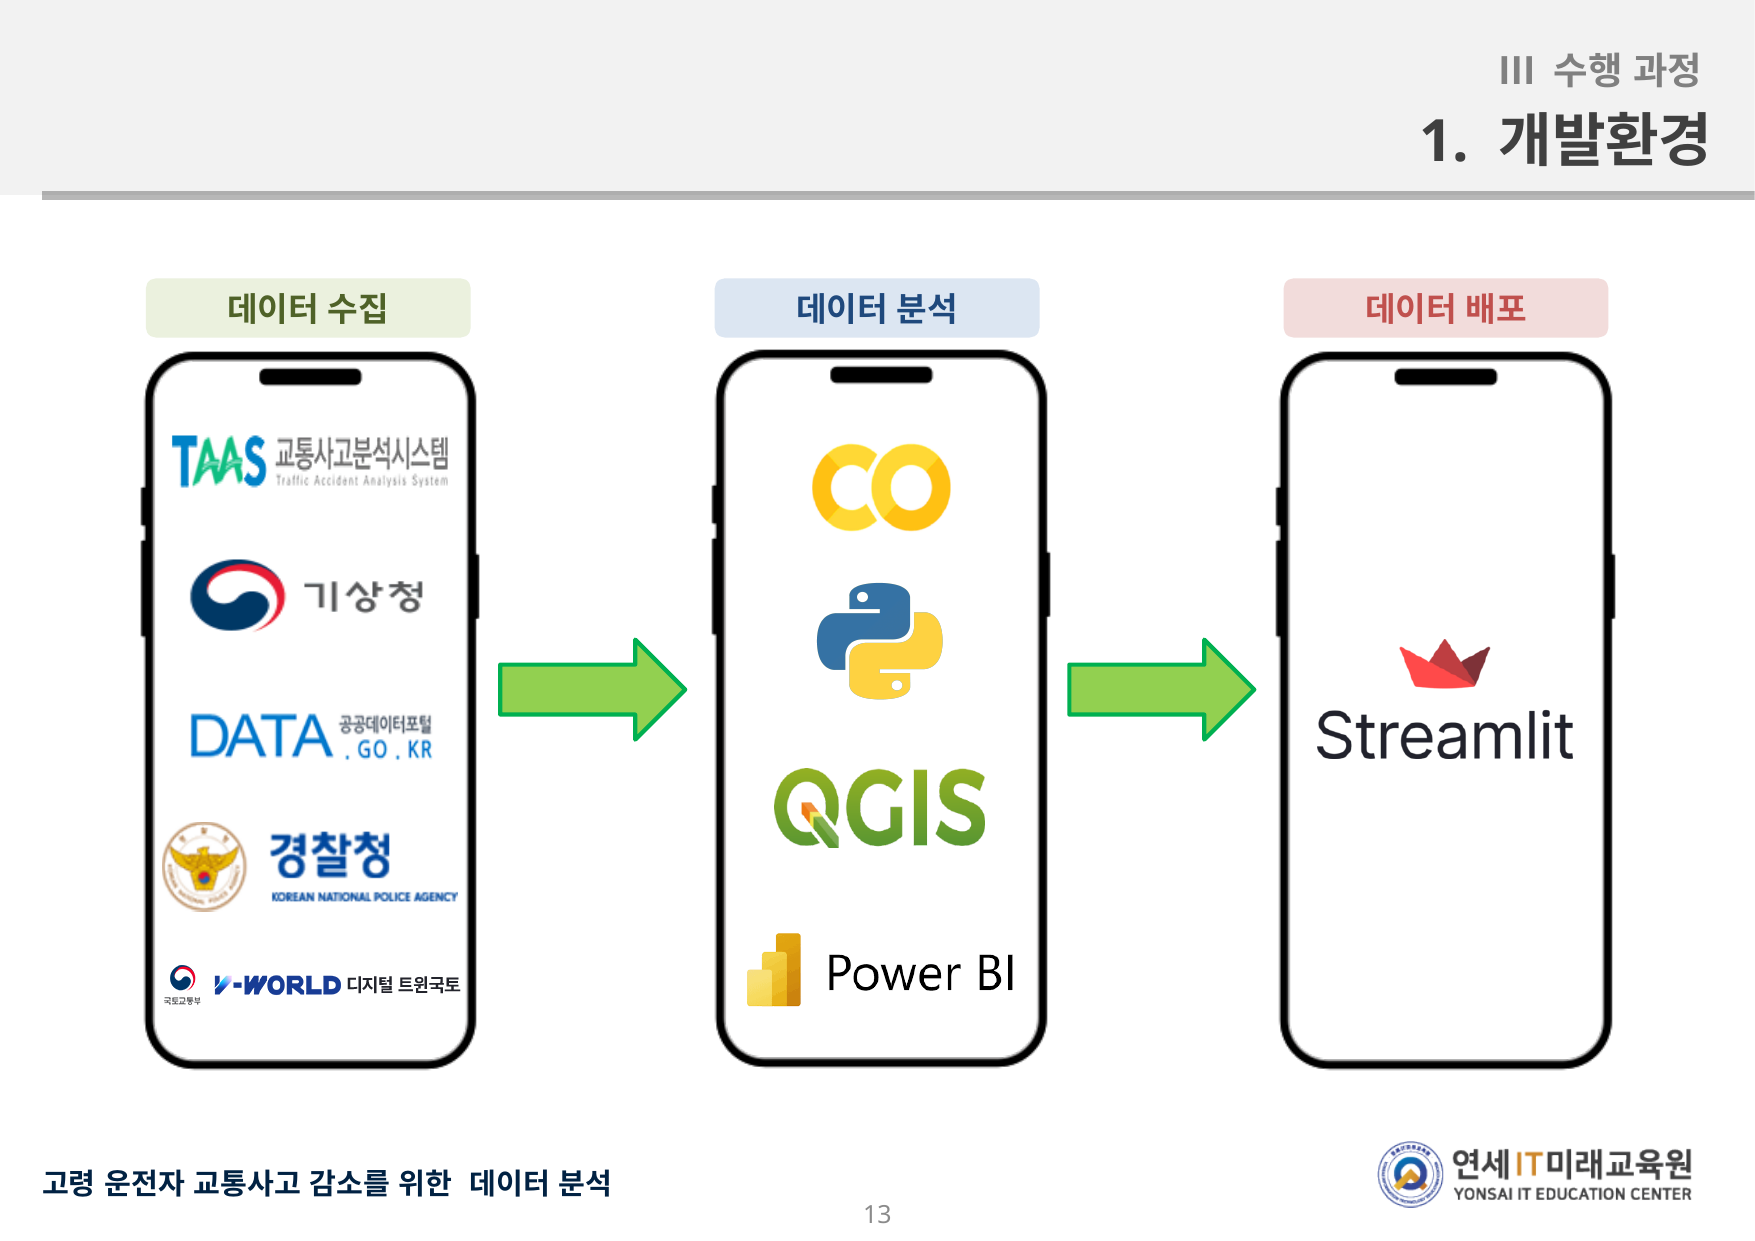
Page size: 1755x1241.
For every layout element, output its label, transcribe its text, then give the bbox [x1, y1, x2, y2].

picture [740, 931, 1019, 1009]
picture [786, 581, 991, 705]
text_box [126, 278, 1628, 1083]
picture [42, 182, 1755, 209]
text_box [391, 39, 1728, 182]
picture [1377, 1141, 1702, 1208]
slide_number 13 [702, 1185, 1053, 1241]
picture [791, 429, 968, 546]
picture [773, 768, 985, 848]
